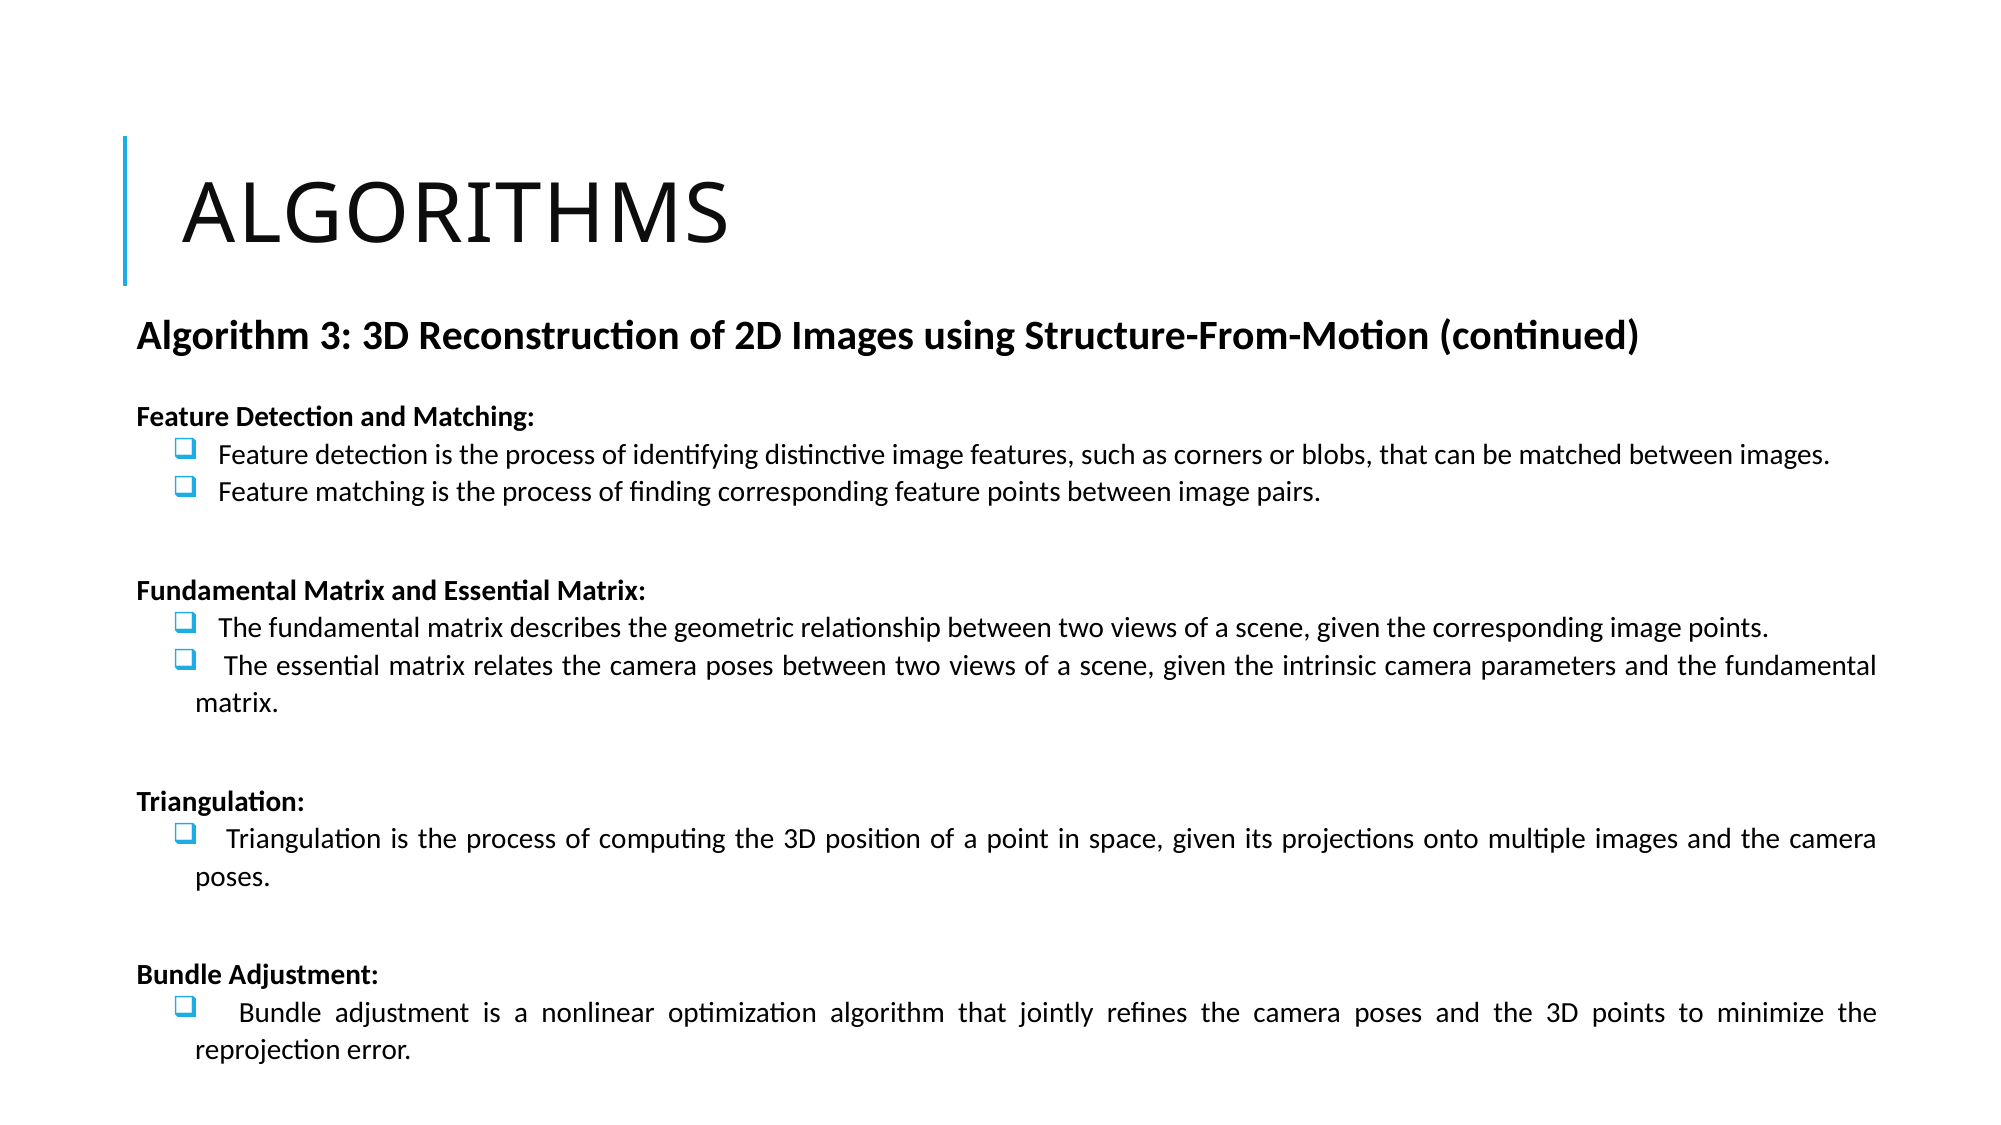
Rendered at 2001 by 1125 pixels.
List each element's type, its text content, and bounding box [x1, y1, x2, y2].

list Algorithm 3: 3D Reconstruction of 2D Images using Structure-From-Motion (continued) Feature Detection and Matching: Feature detection is the process of identifying distinctive image features, such as corners or blobs, that can be matched between images. Feature matching is the process of finding corresponding feature points between image pairs. Fundamental Matrix and Essential Matrix: The fundamental matrix describes the geometric relationship between two views of a scene, given the corresponding image points. The essential matrix relates the camera poses between two views of a scene, given the intrinsic camera parameters and the fundamental matrix. Triangulation: Triangulation is the process of computing the 3D position of a point in space, given its projections onto multiple images and the camera poses. Bundle Adjustment: Bundle adjustment is a nonlinear optimization algorithm that jointly refines the camera poses and the 3D points to minimize the reprojection error. [114, 296, 1886, 1097]
title algorithms [168, 96, 1763, 296]
